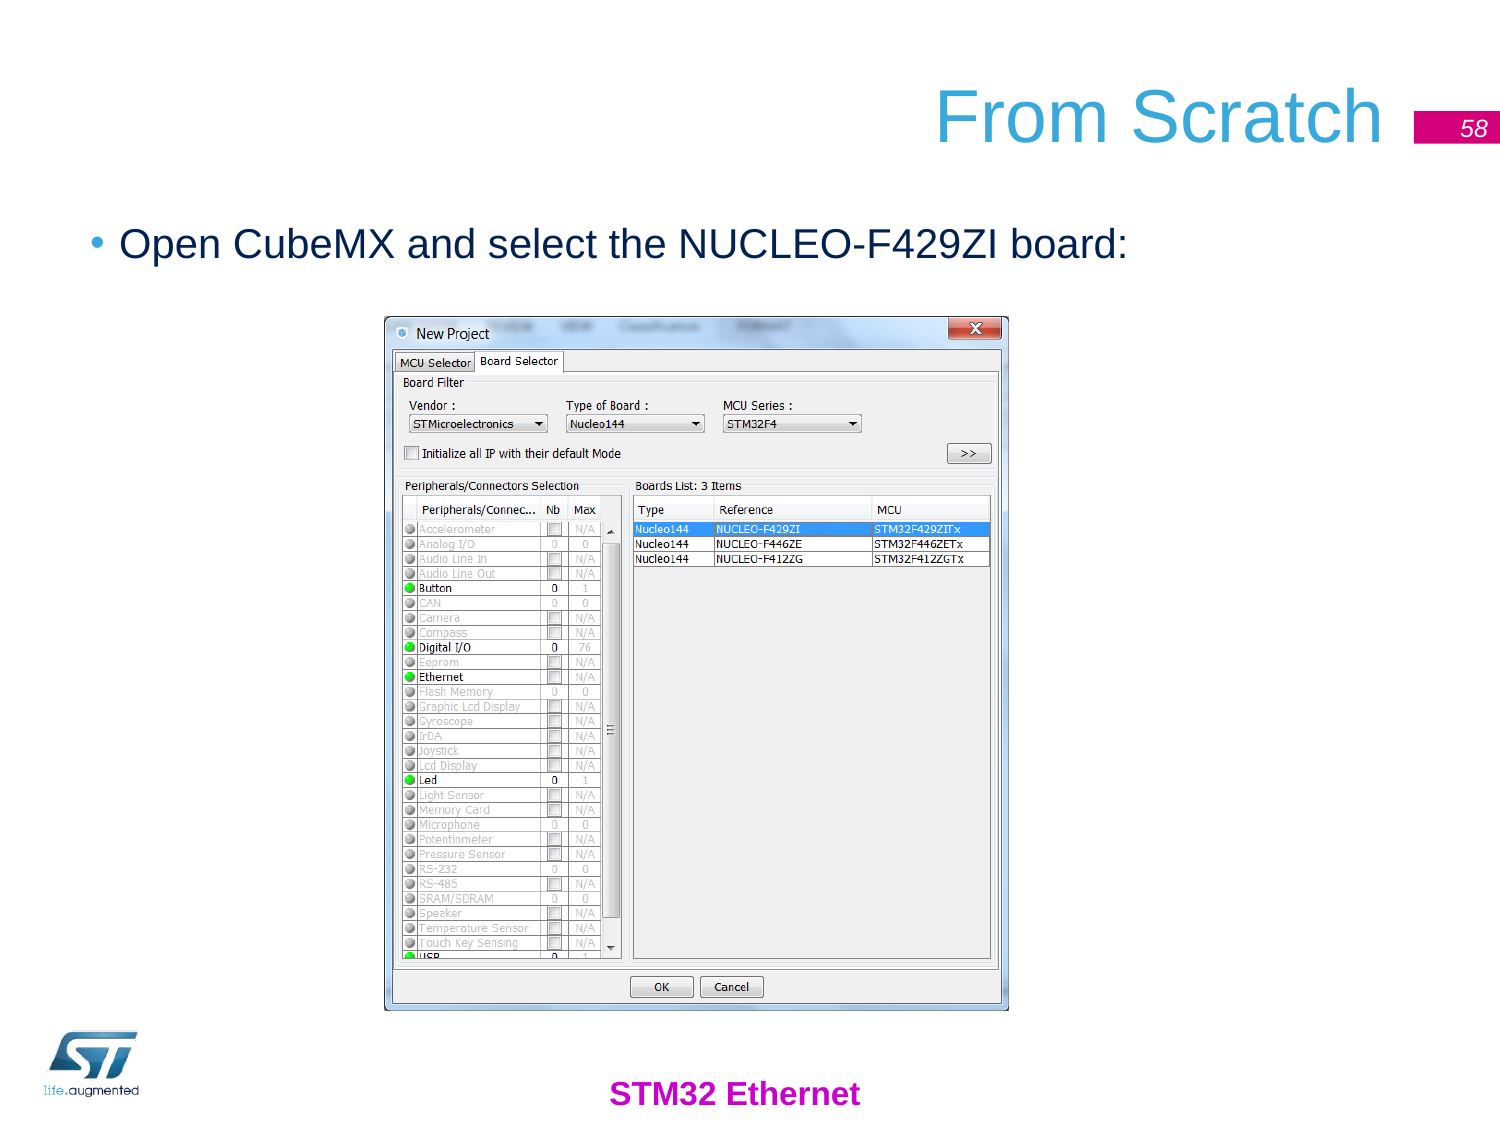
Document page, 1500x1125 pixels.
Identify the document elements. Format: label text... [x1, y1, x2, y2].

picture [384, 316, 1009, 1011]
title From Scratch [75, 19, 1400, 207]
list Open CubeMX and select the NUCLEO-F429ZI board: [75, 209, 1425, 478]
picture [36, 1022, 147, 1103]
slide_number 58 [1413, 111, 1500, 144]
